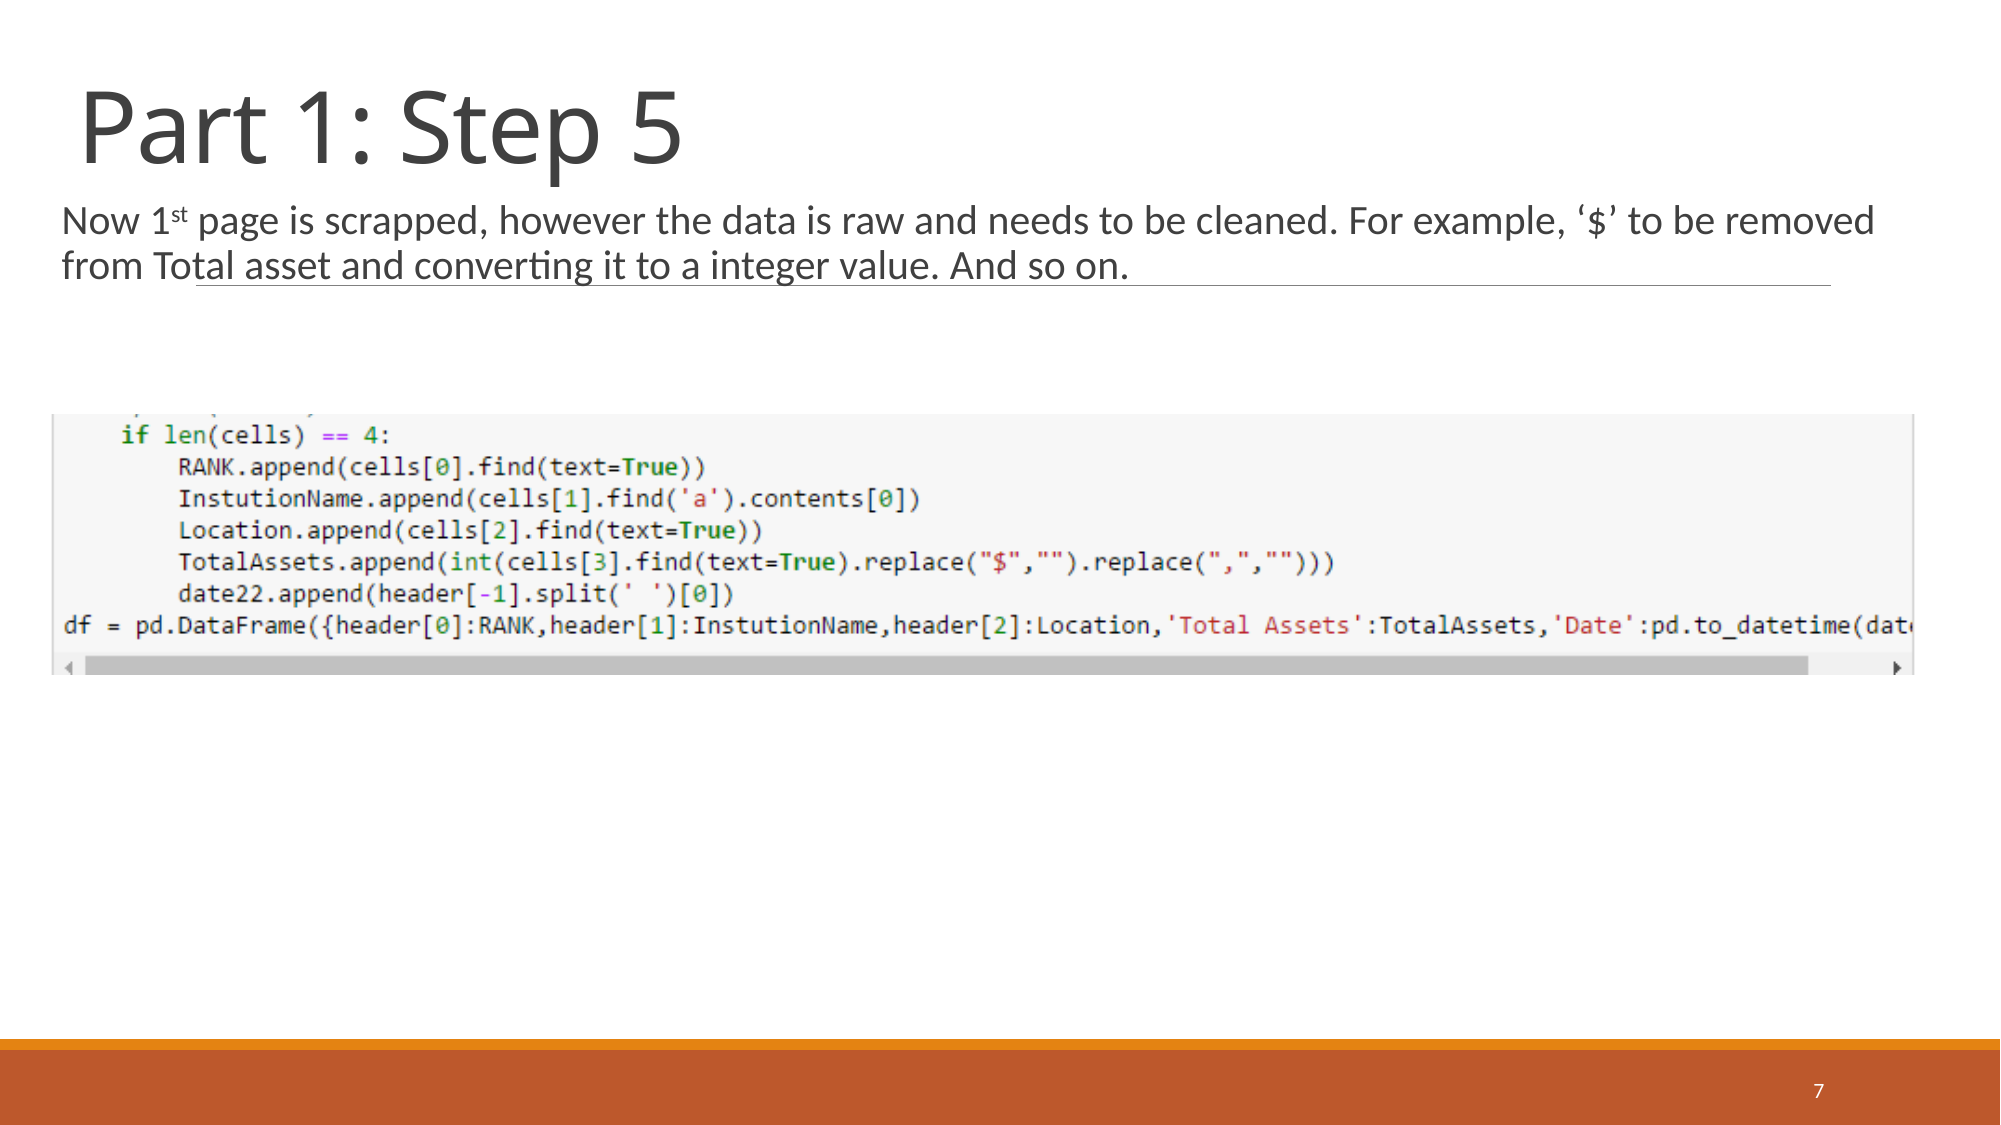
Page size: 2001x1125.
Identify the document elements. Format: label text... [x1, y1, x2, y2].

title Part 1: Step 5 [62, 47, 1042, 191]
slide_number 7 [1624, 1059, 1840, 1120]
picture [29, 414, 1922, 676]
list Now 1st page is scrapped, however the data is raw and needs to be cleaned. For example, ‘$’ to be removed from Total asset and converting it to a integer value. And so on. [46, 191, 1943, 291]
